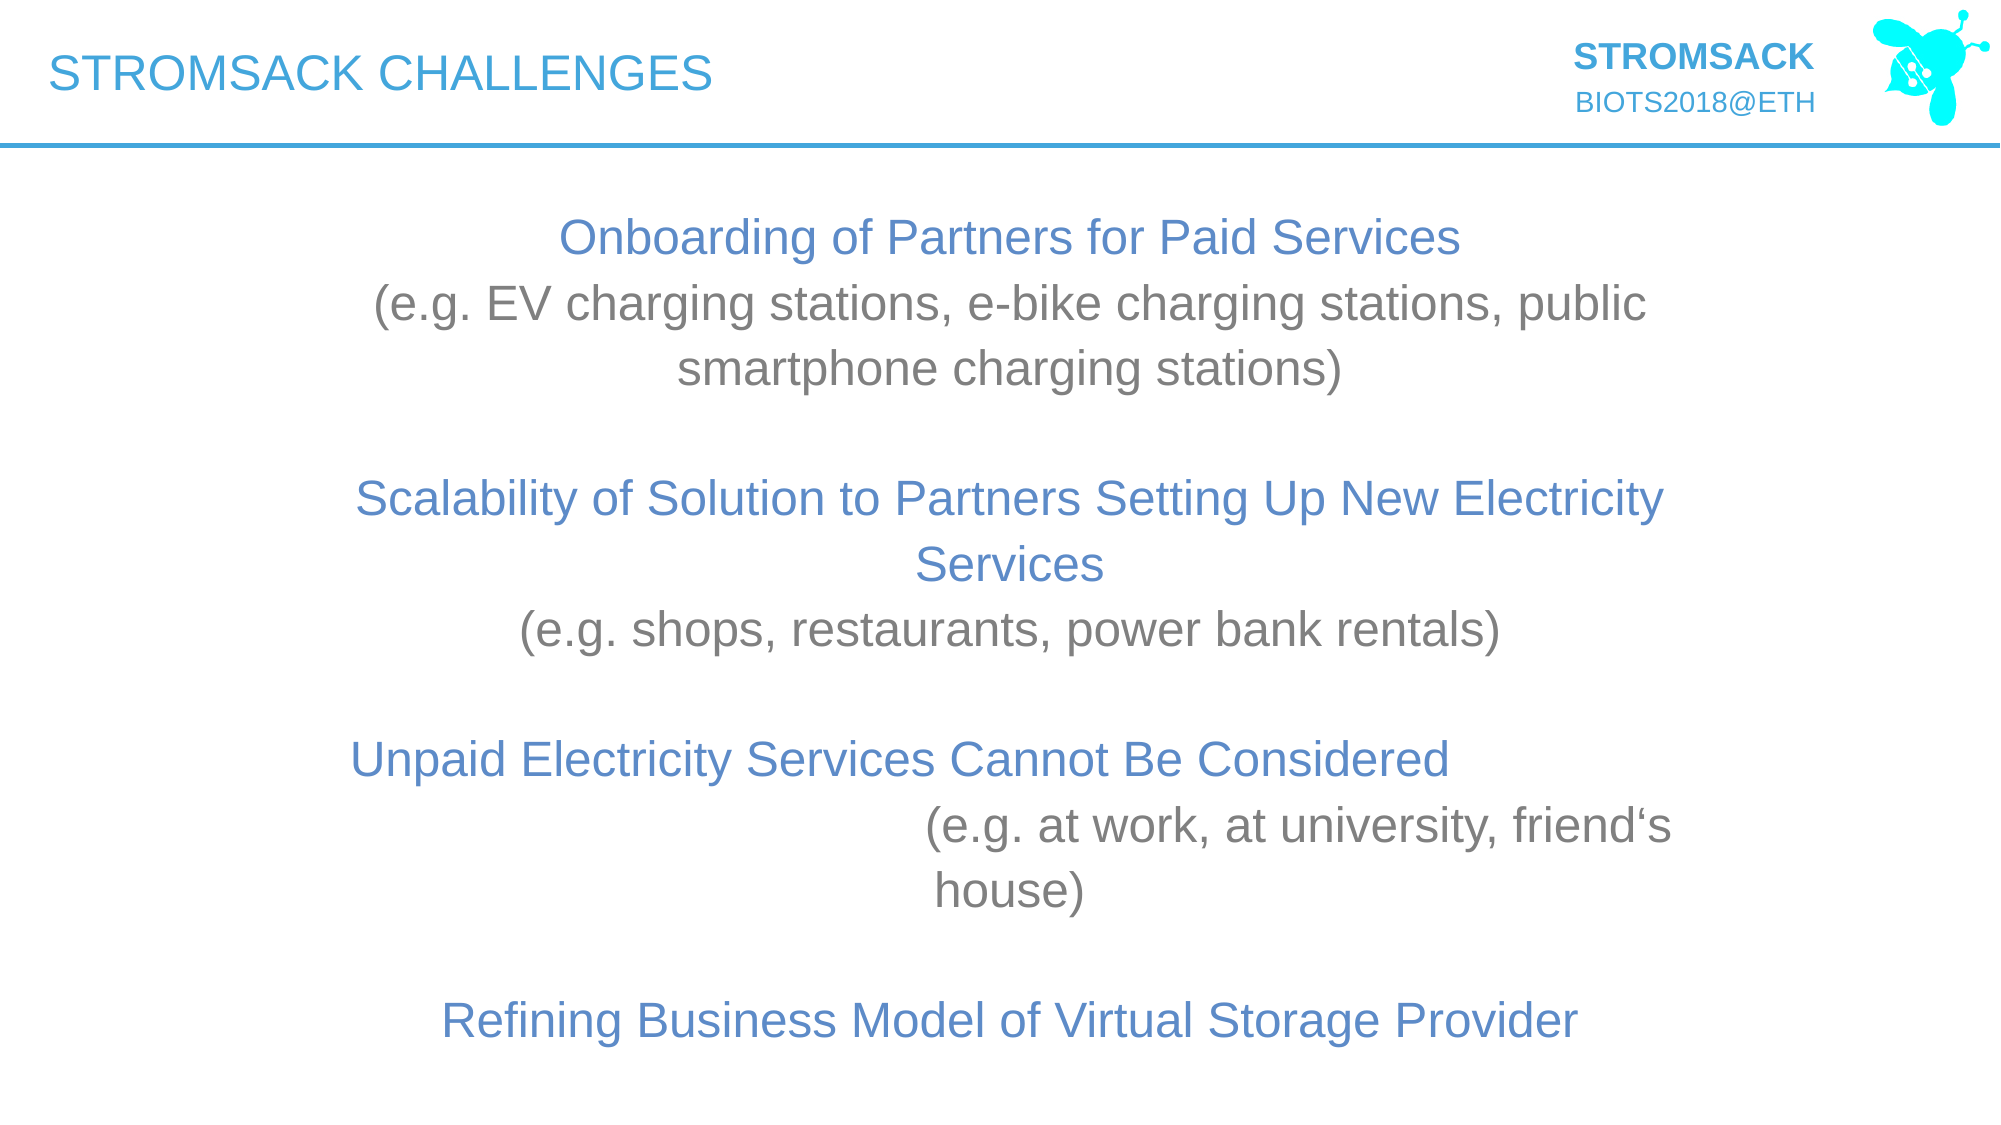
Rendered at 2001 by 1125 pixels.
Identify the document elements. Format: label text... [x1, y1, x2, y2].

list Onboarding of Partners for Paid Services (e.g. EV charging stations, e-bike charging stations, public smartphone charging stations) Scalability of Solution to Partners Setting Up New Electricity Services (e.g. shops, restaurants, power bank rentals) Unpaid Electricity Services Cannot Be Considered (e.g. at work, at university, friend‘s house) Refining Business Model of Virtual Storage Provider [329, 190, 1691, 1057]
subtitle STROMSACK CHALLENGES [32, 4, 1533, 144]
picture [1873, 9, 1990, 126]
